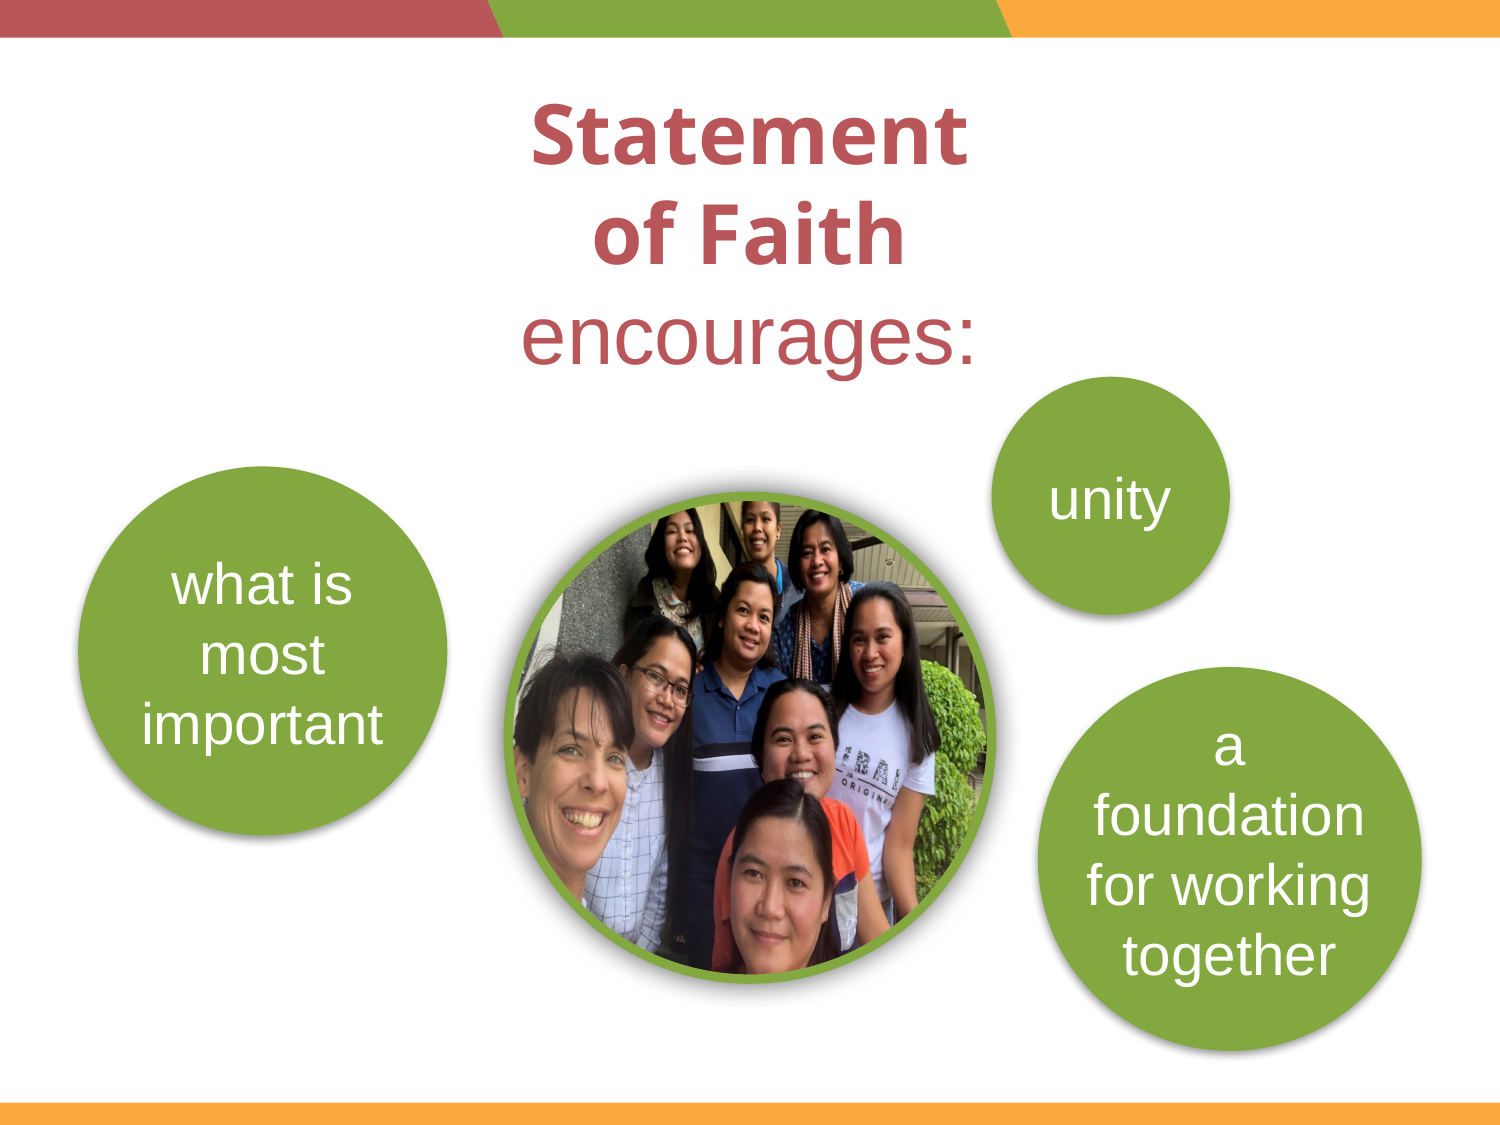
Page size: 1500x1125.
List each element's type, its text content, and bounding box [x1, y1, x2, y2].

text_box unity [991, 376, 1230, 615]
picture [508, 496, 992, 980]
text_box what is most important [78, 466, 448, 836]
text_box Statement of Faith encourages: [447, 74, 1053, 389]
text_box a foundation for working together [1037, 666, 1422, 1051]
